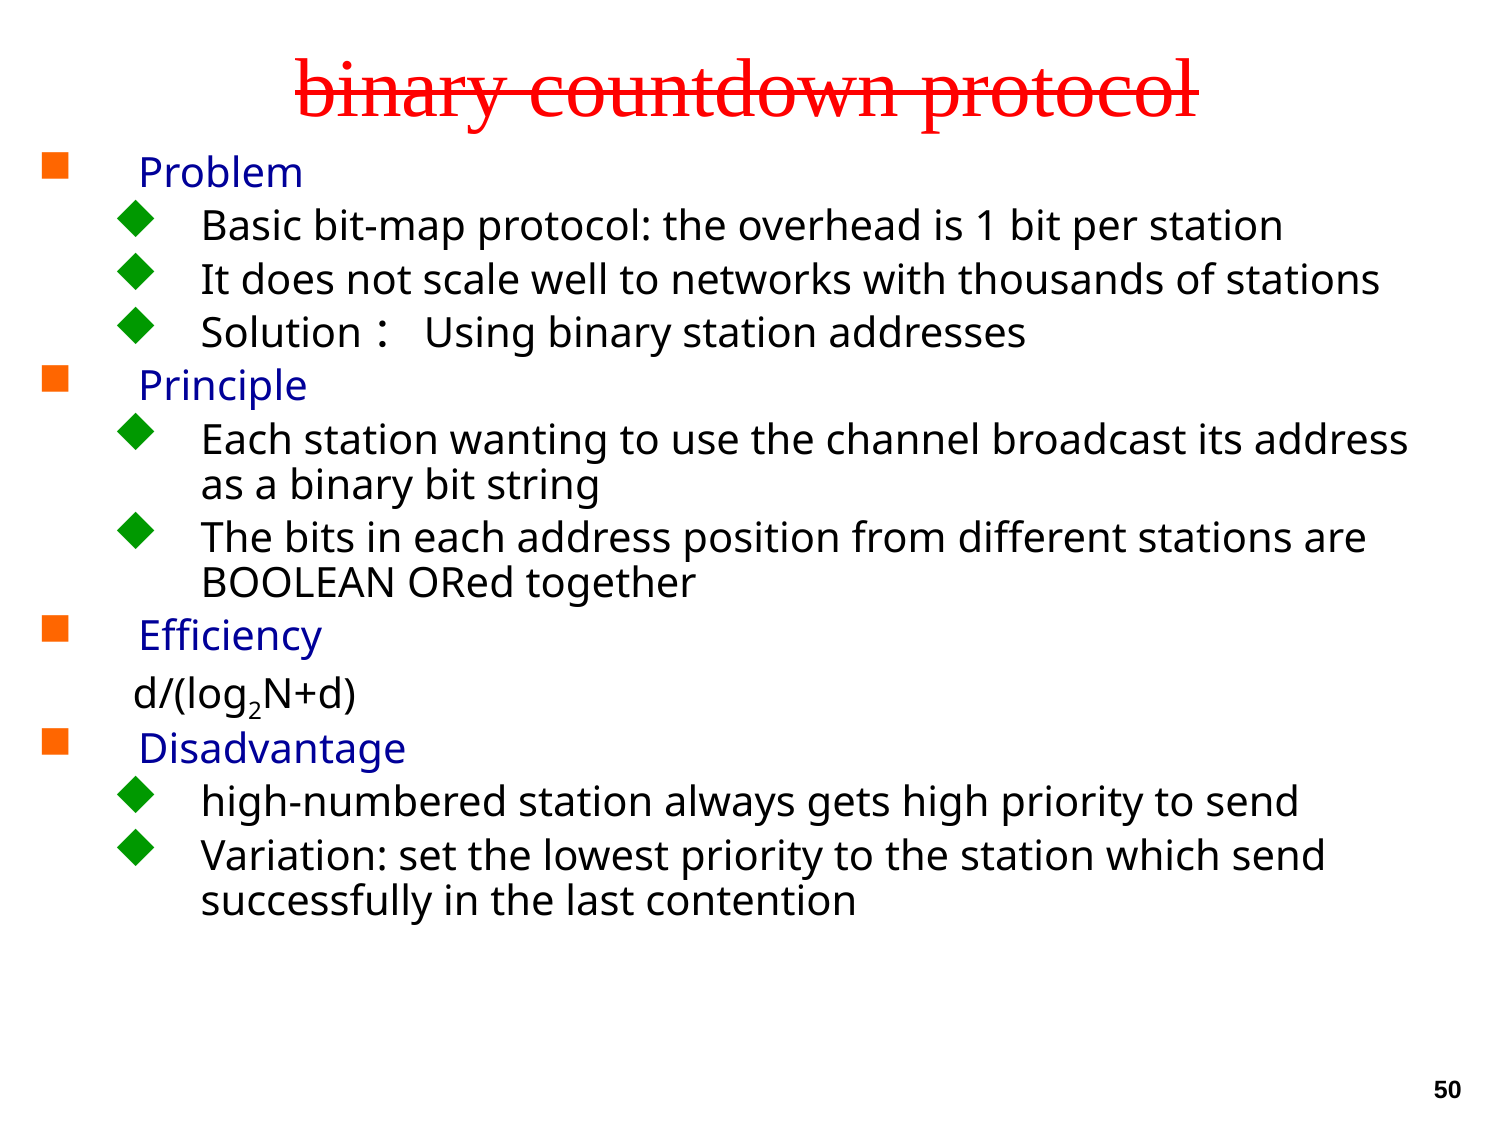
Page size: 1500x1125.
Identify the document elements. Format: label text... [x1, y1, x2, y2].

list Problem Basic bit-map protocol: the overhead is 1 bit per station It does not scale well to networks with thousands of stations Solution：Using binary station addresses Principle Each station wanting to use the channel broadcast its address as a binary bit string The bits in each address position from different stations are BOOLEAN ORed together Efficiency d/(log2N+d) Disadvantage high-numbered station always gets high priority to send Variation: set the lowest priority to the station which send successfully in the last contention [23, 144, 1463, 1093]
title binary countdown protocol [25, 25, 1469, 141]
